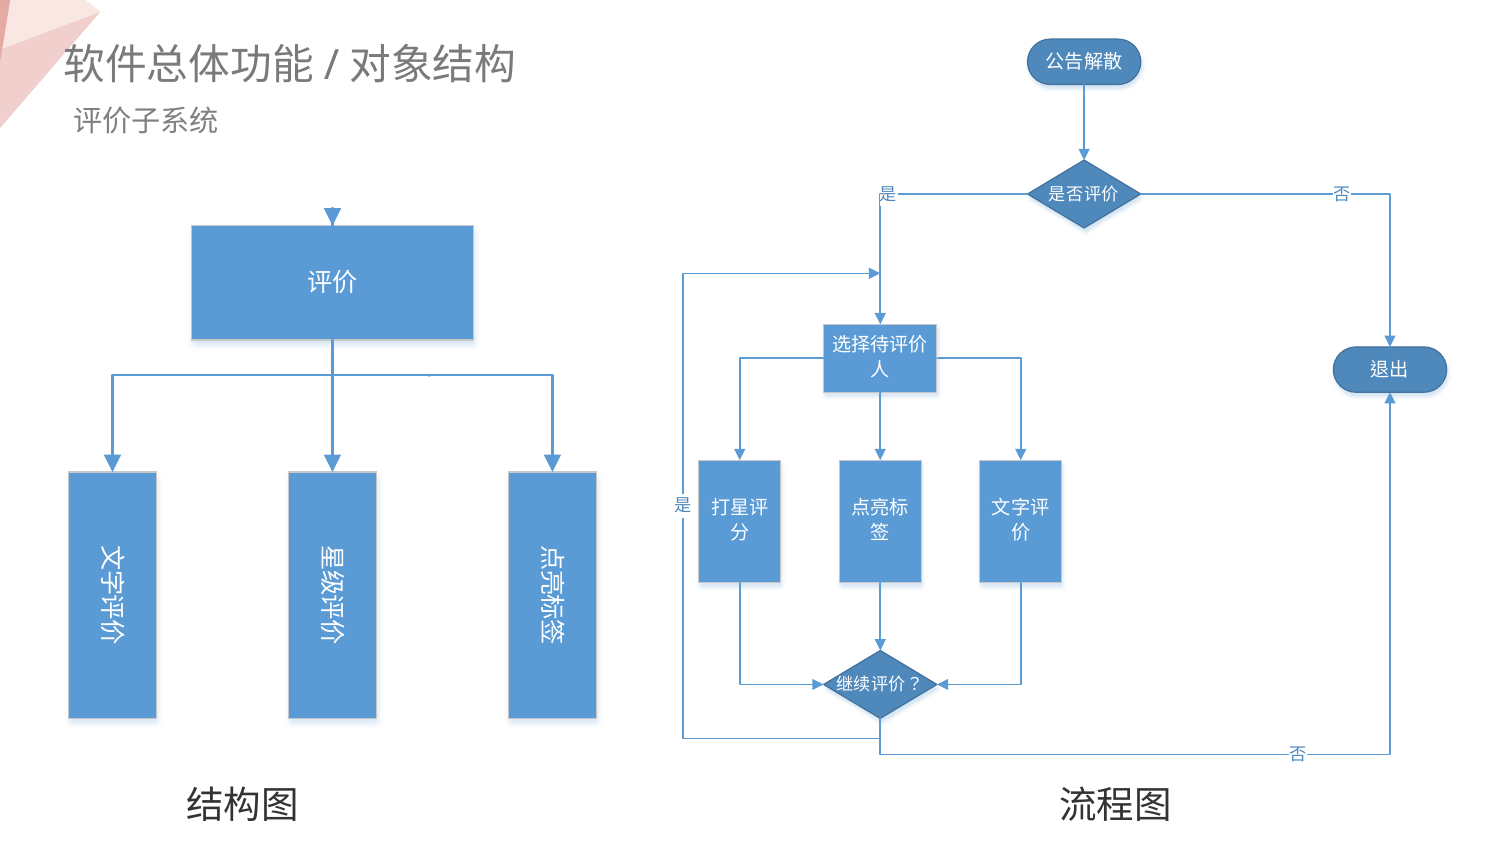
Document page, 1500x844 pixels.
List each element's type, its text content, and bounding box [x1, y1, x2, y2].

text_box 软件总体功能/对象结构 [104, 30, 532, 95]
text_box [637, 34, 1453, 774]
text_box 评价子系统 [58, 94, 235, 145]
text_box 结构图 [171, 773, 522, 834]
text_box 流程图 [1044, 782, 1363, 834]
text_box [0, 0, 101, 131]
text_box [58, 185, 607, 733]
